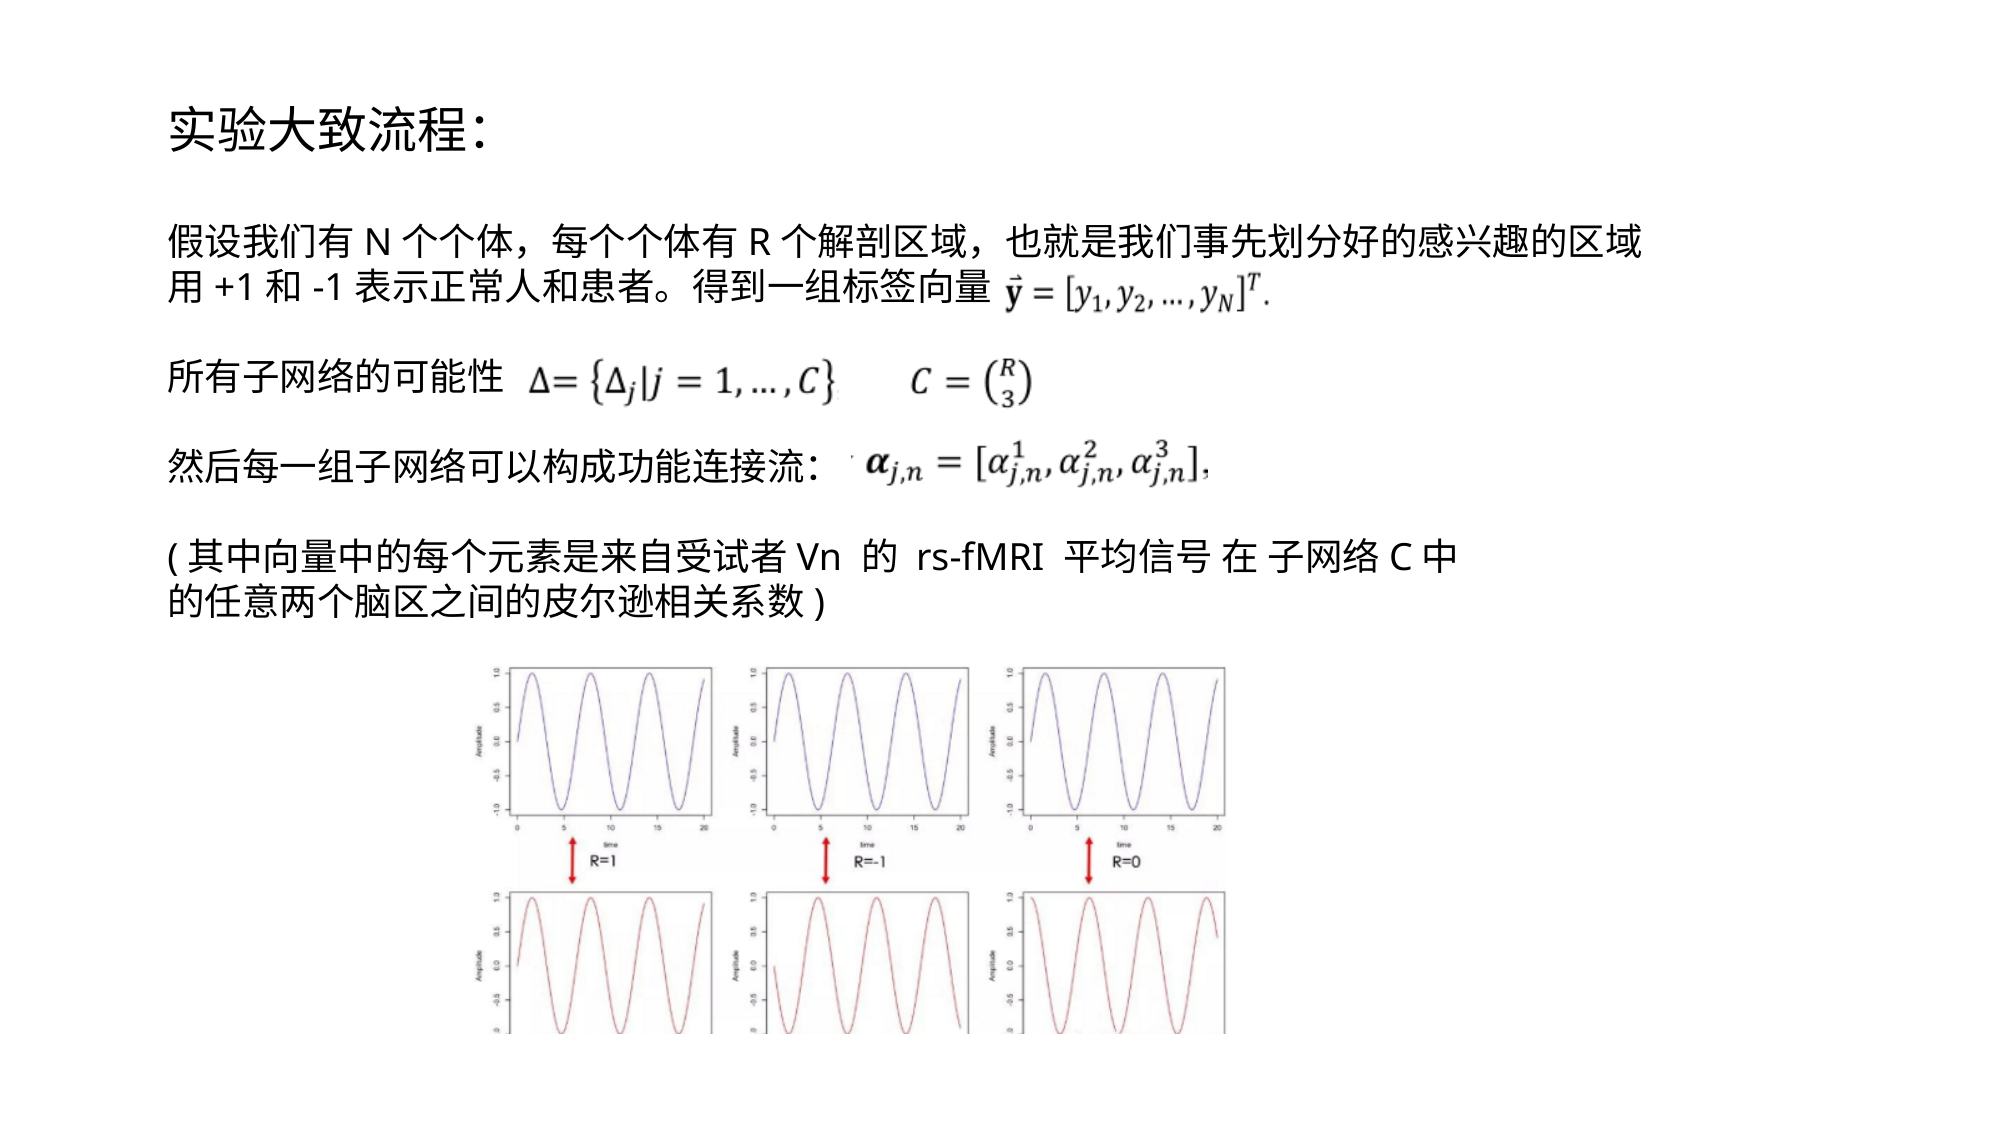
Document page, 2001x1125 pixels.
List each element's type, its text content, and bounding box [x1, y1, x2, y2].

picture [473, 655, 1227, 1034]
picture [904, 348, 1041, 418]
text_box 实验大致流程： 假设我们有N个个体，每个个体有R个解剖区域，也就是我们事先划分好的感兴趣的区域 用+1和-1表示正常人和患者。得到一组标签向量 所有子网络的可能性 然后每一组子网络可以构成功能连接流： (其中向量中的每个元素是来自受试者Vn 的 rs-fMRI 平均信号 在 子网络C中 的任意两个脑区之间的皮尔逊相关系数) [152, 90, 1658, 631]
picture [999, 261, 1274, 329]
picture [851, 421, 1208, 500]
picture [520, 339, 839, 417]
